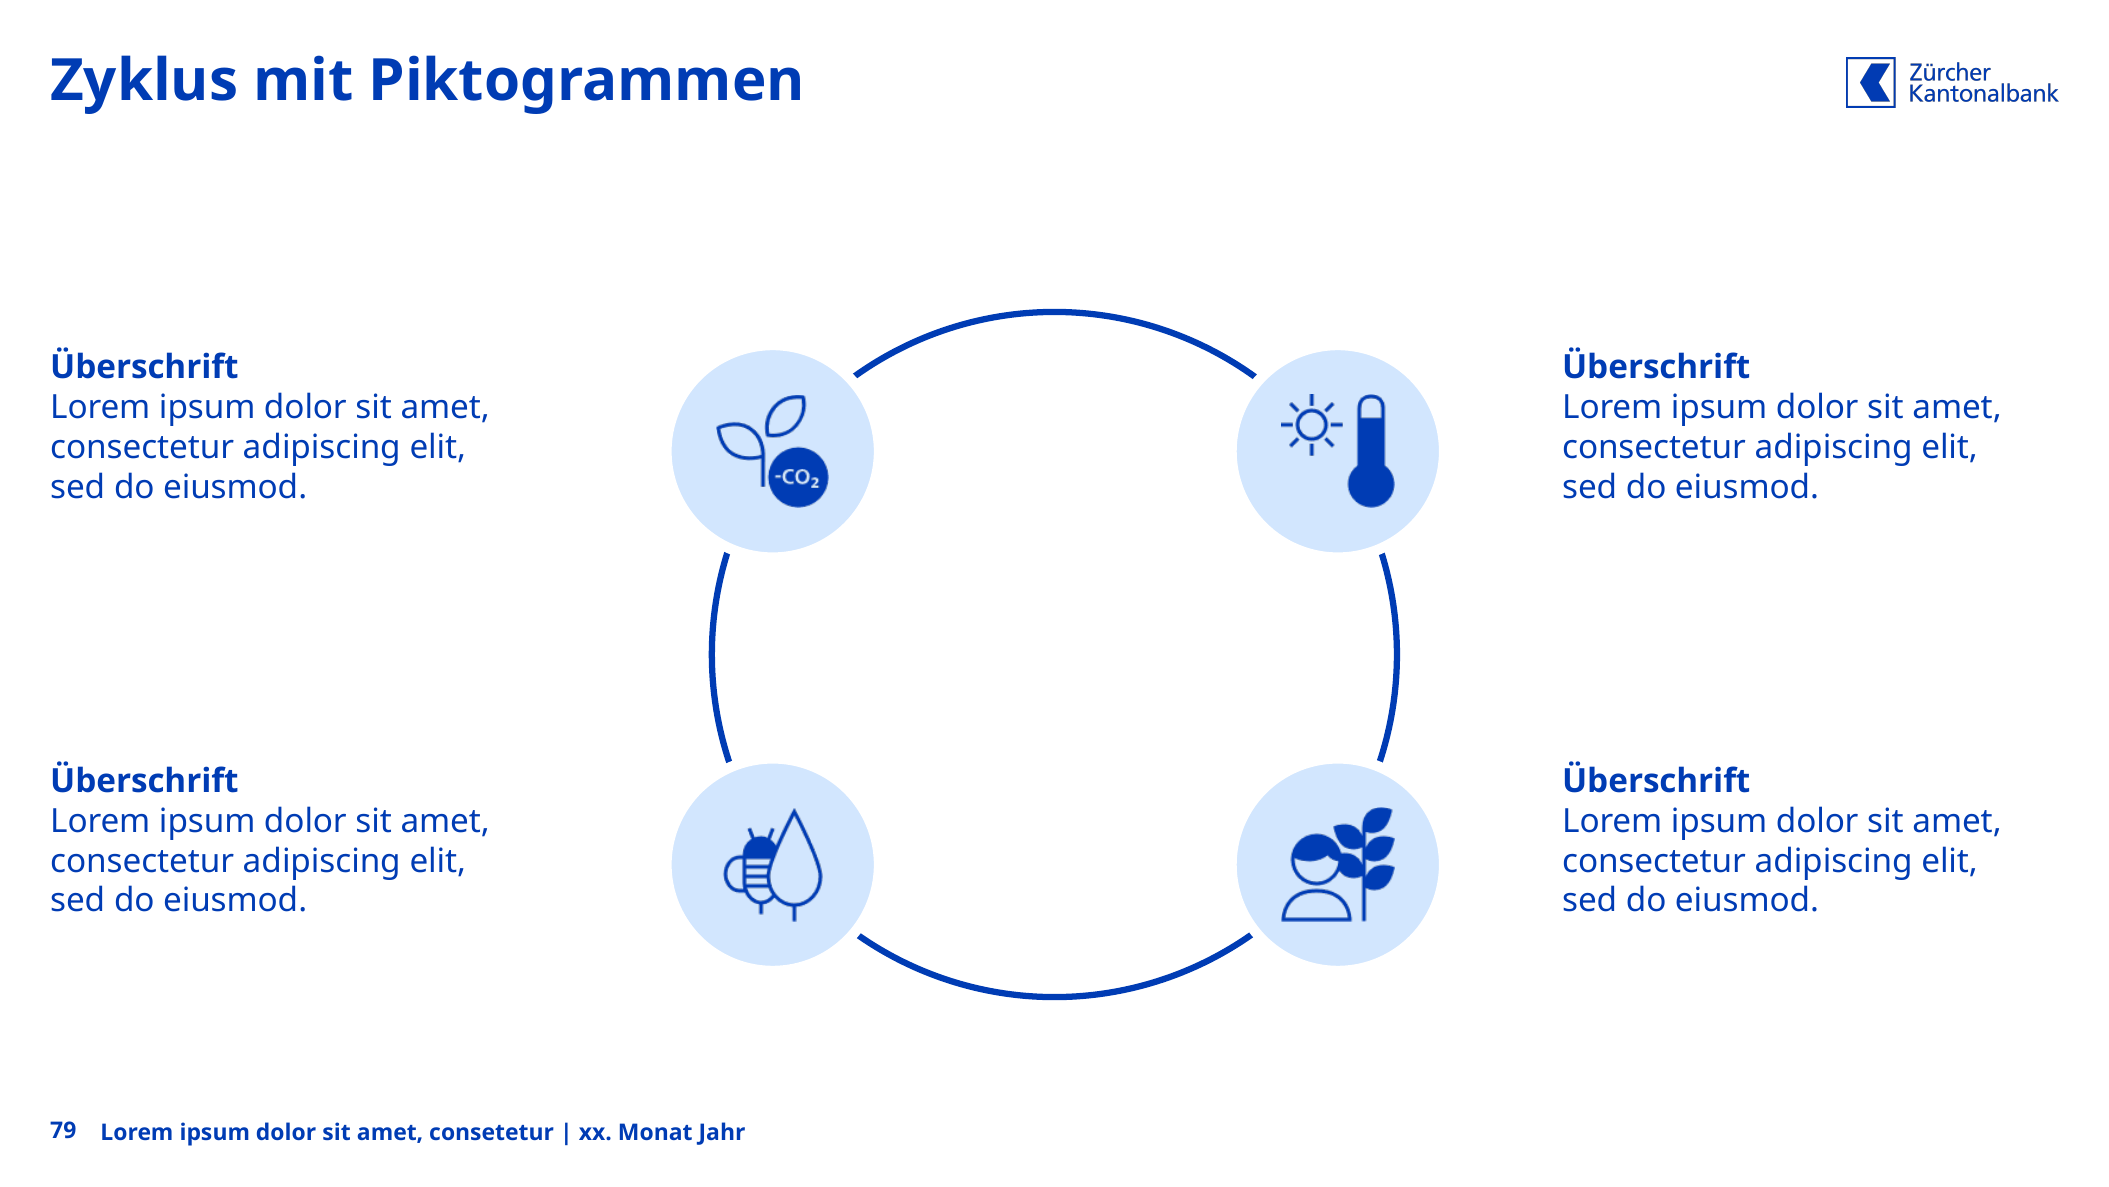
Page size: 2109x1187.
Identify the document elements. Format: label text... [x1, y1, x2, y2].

text_box [666, 758, 880, 971]
picture [716, 395, 829, 508]
text_box [1231, 758, 1445, 971]
text_box Überschrift Lorem ipsum dolor sit amet, consectetur adipiscing elit, sed do eiusmod. [1562, 758, 2036, 915]
text_box [666, 345, 880, 558]
picture [1846, 57, 2059, 108]
title Zyklus mit Piktogrammen [50, 47, 1721, 189]
text_box Überschrift Lorem ipsum dolor sit amet, consectetur adipiscing elit, sed do eiusmod. [50, 345, 523, 501]
picture [1281, 807, 1395, 922]
picture [716, 807, 830, 922]
picture [1281, 394, 1395, 508]
text_box Überschrift Lorem ipsum dolor sit amet, consectetur adipiscing elit, sed do eiusmod. [1562, 345, 2036, 501]
footer Lorem ipsum dolor sit amet, consetetur | xx. Monat Jahr [100, 1115, 1721, 1147]
slide_number 79 [50, 1115, 100, 1147]
text_box [1231, 345, 1445, 558]
text_box [711, 311, 1397, 998]
text_box Überschrift Lorem ipsum dolor sit amet, consectetur adipiscing elit, sed do eiusmod. [50, 758, 523, 915]
